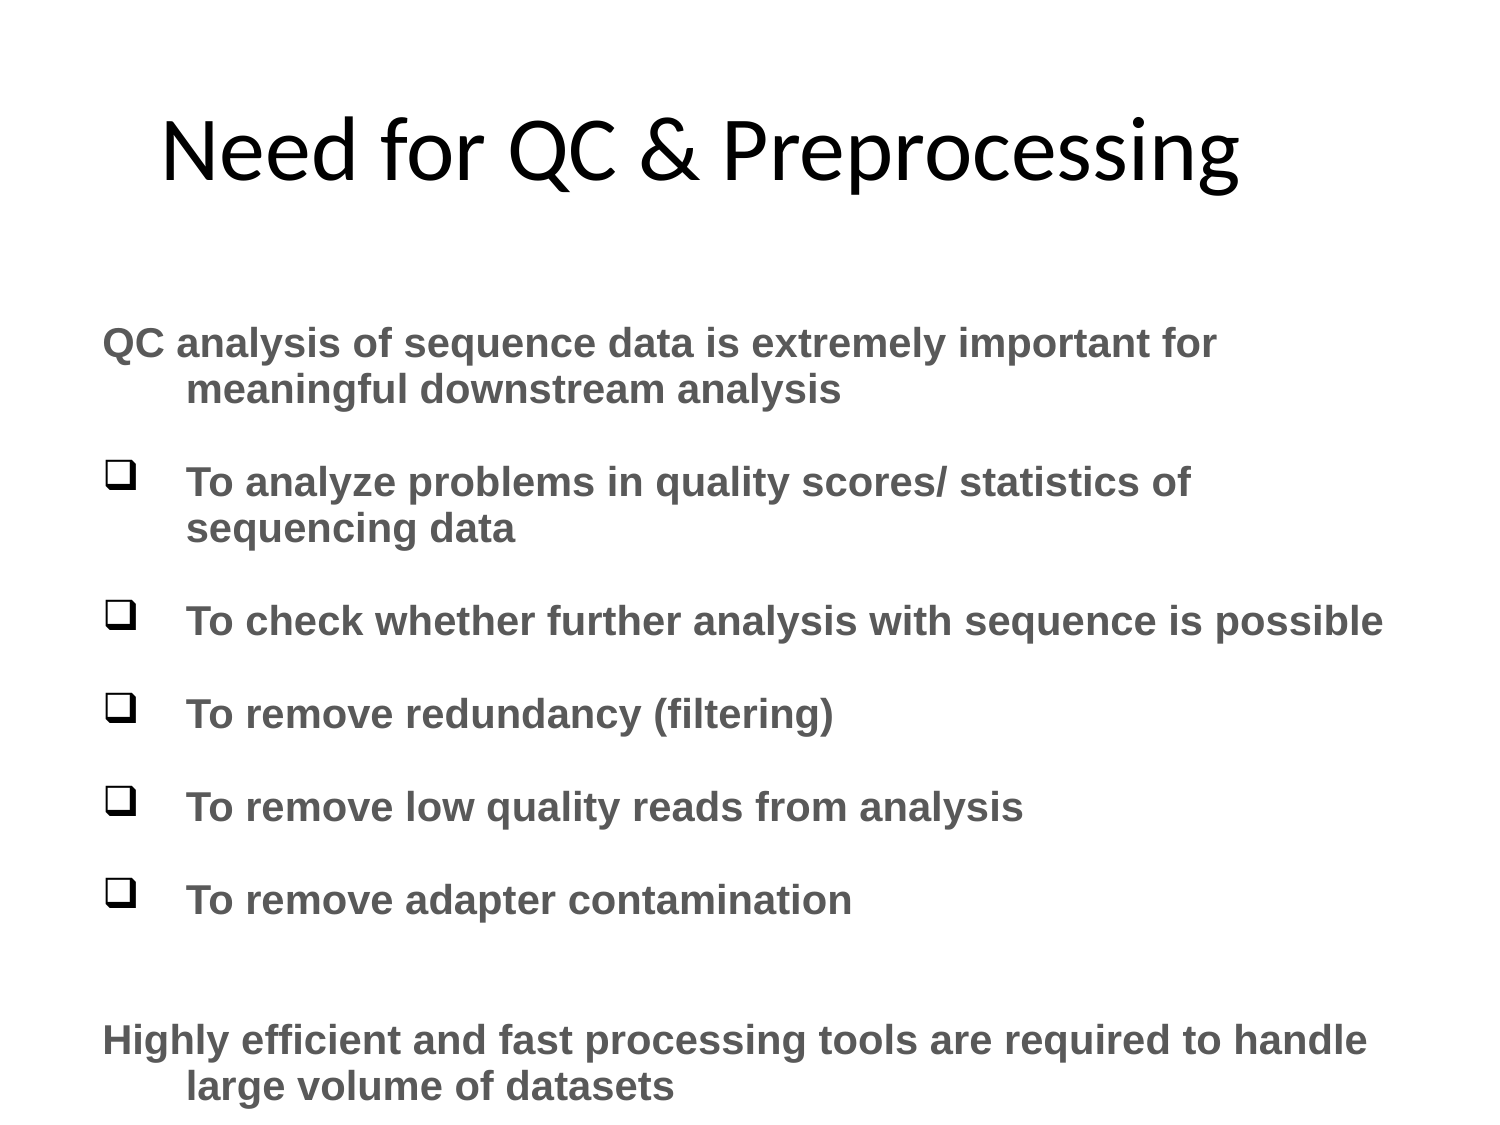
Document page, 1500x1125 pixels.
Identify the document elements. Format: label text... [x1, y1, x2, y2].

text_box QC analysis of sequence data is extremely important for meaningful downstream analysis To analyze problems in quality scores/ statistics of sequencing data To check whether further analysis with sequence is possible To remove redundancy (filtering) To remove low quality reads from analysis To remove adapter contamination Highly efficient and fast processing tools are required to handle large volume of datasets [87, 312, 1425, 1125]
title Need for QC & Preprocessing [62, 50, 1342, 238]
